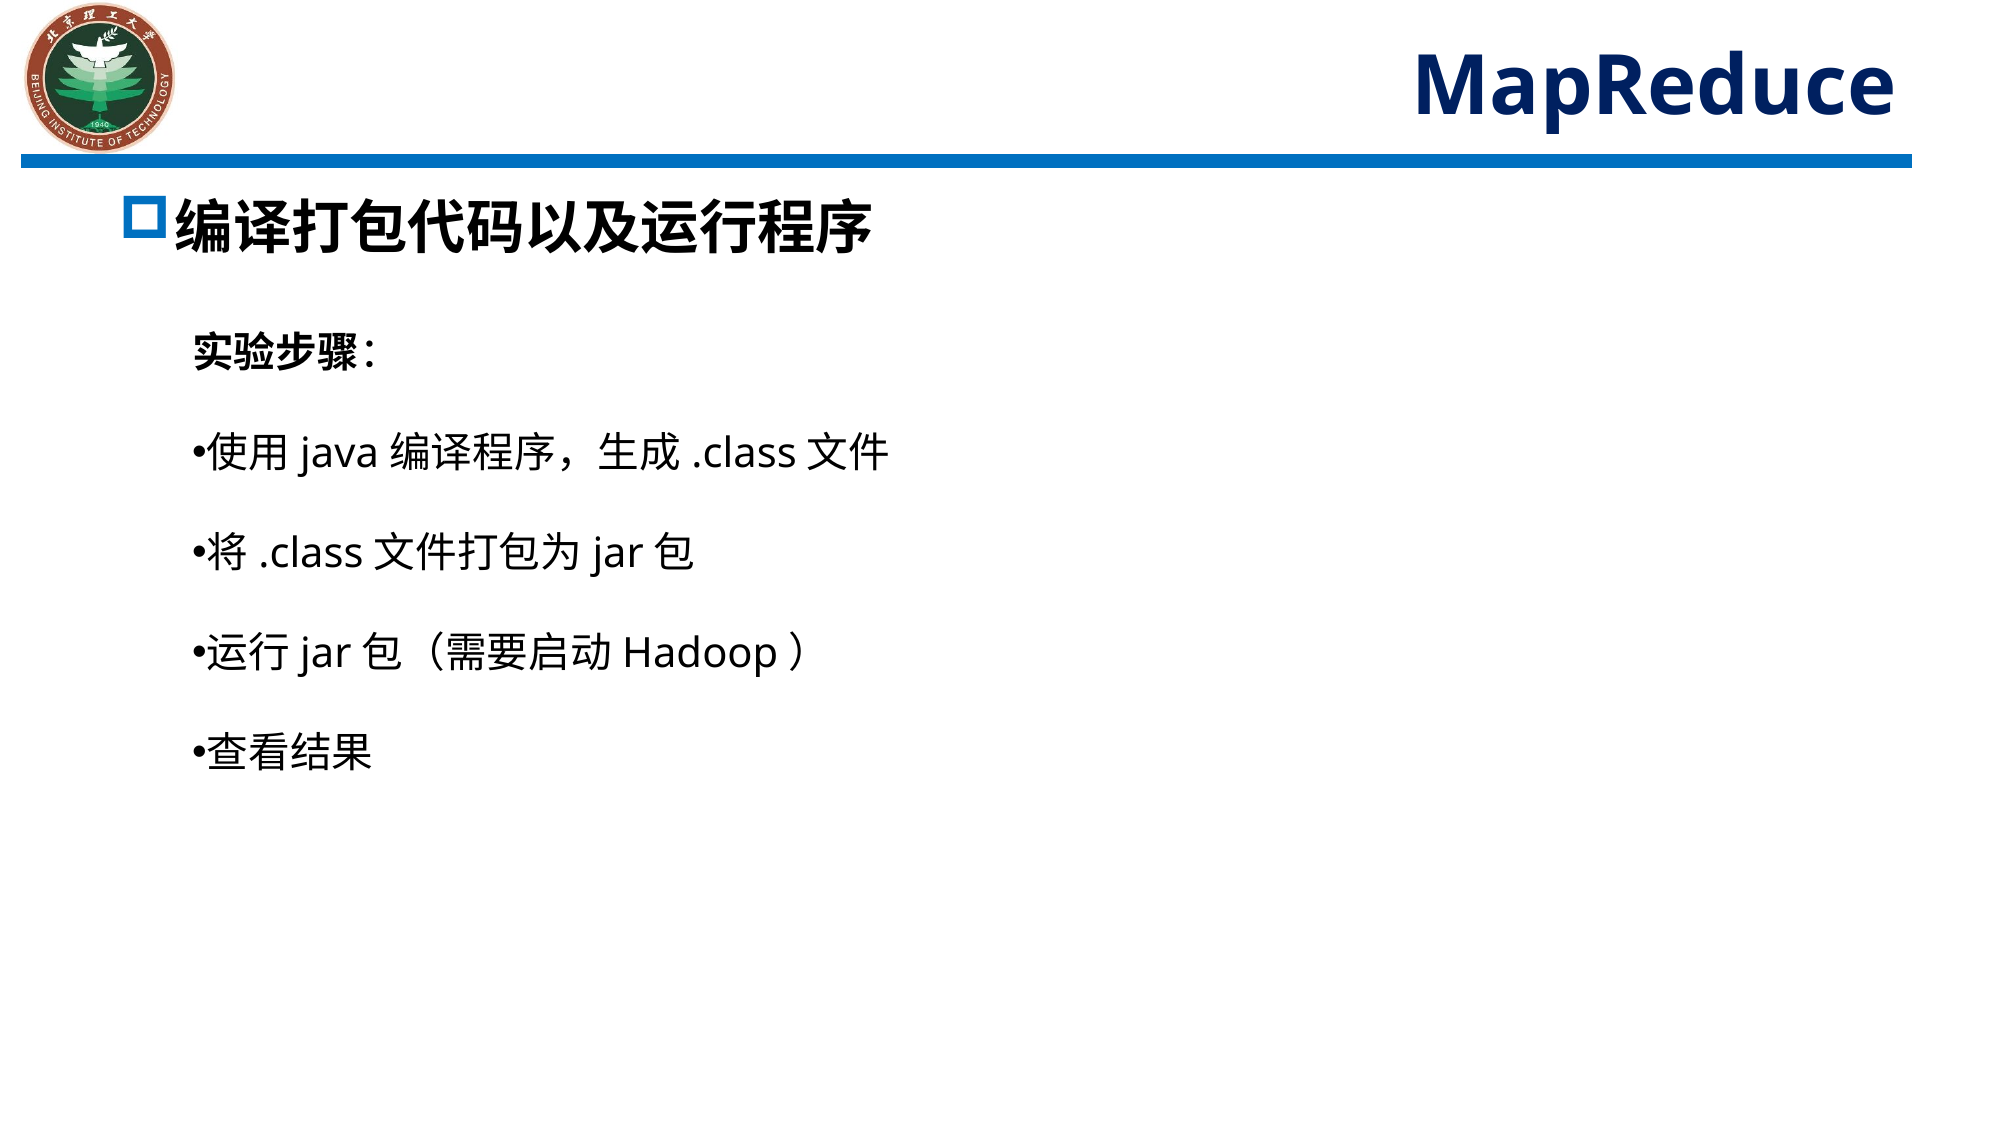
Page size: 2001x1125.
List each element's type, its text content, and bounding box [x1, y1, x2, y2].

text_box [21, 154, 1912, 168]
text_box MapReduce [962, 51, 1912, 139]
picture [21, 0, 178, 156]
text_box 编译打包代码以及运行程序 [103, 182, 889, 268]
text_box 实验步骤： 使用java编译程序，生成.class文件 将.class文件打包为jar包 运行jar包（需要启动Hadoop） 查看结果 [177, 268, 1503, 784]
